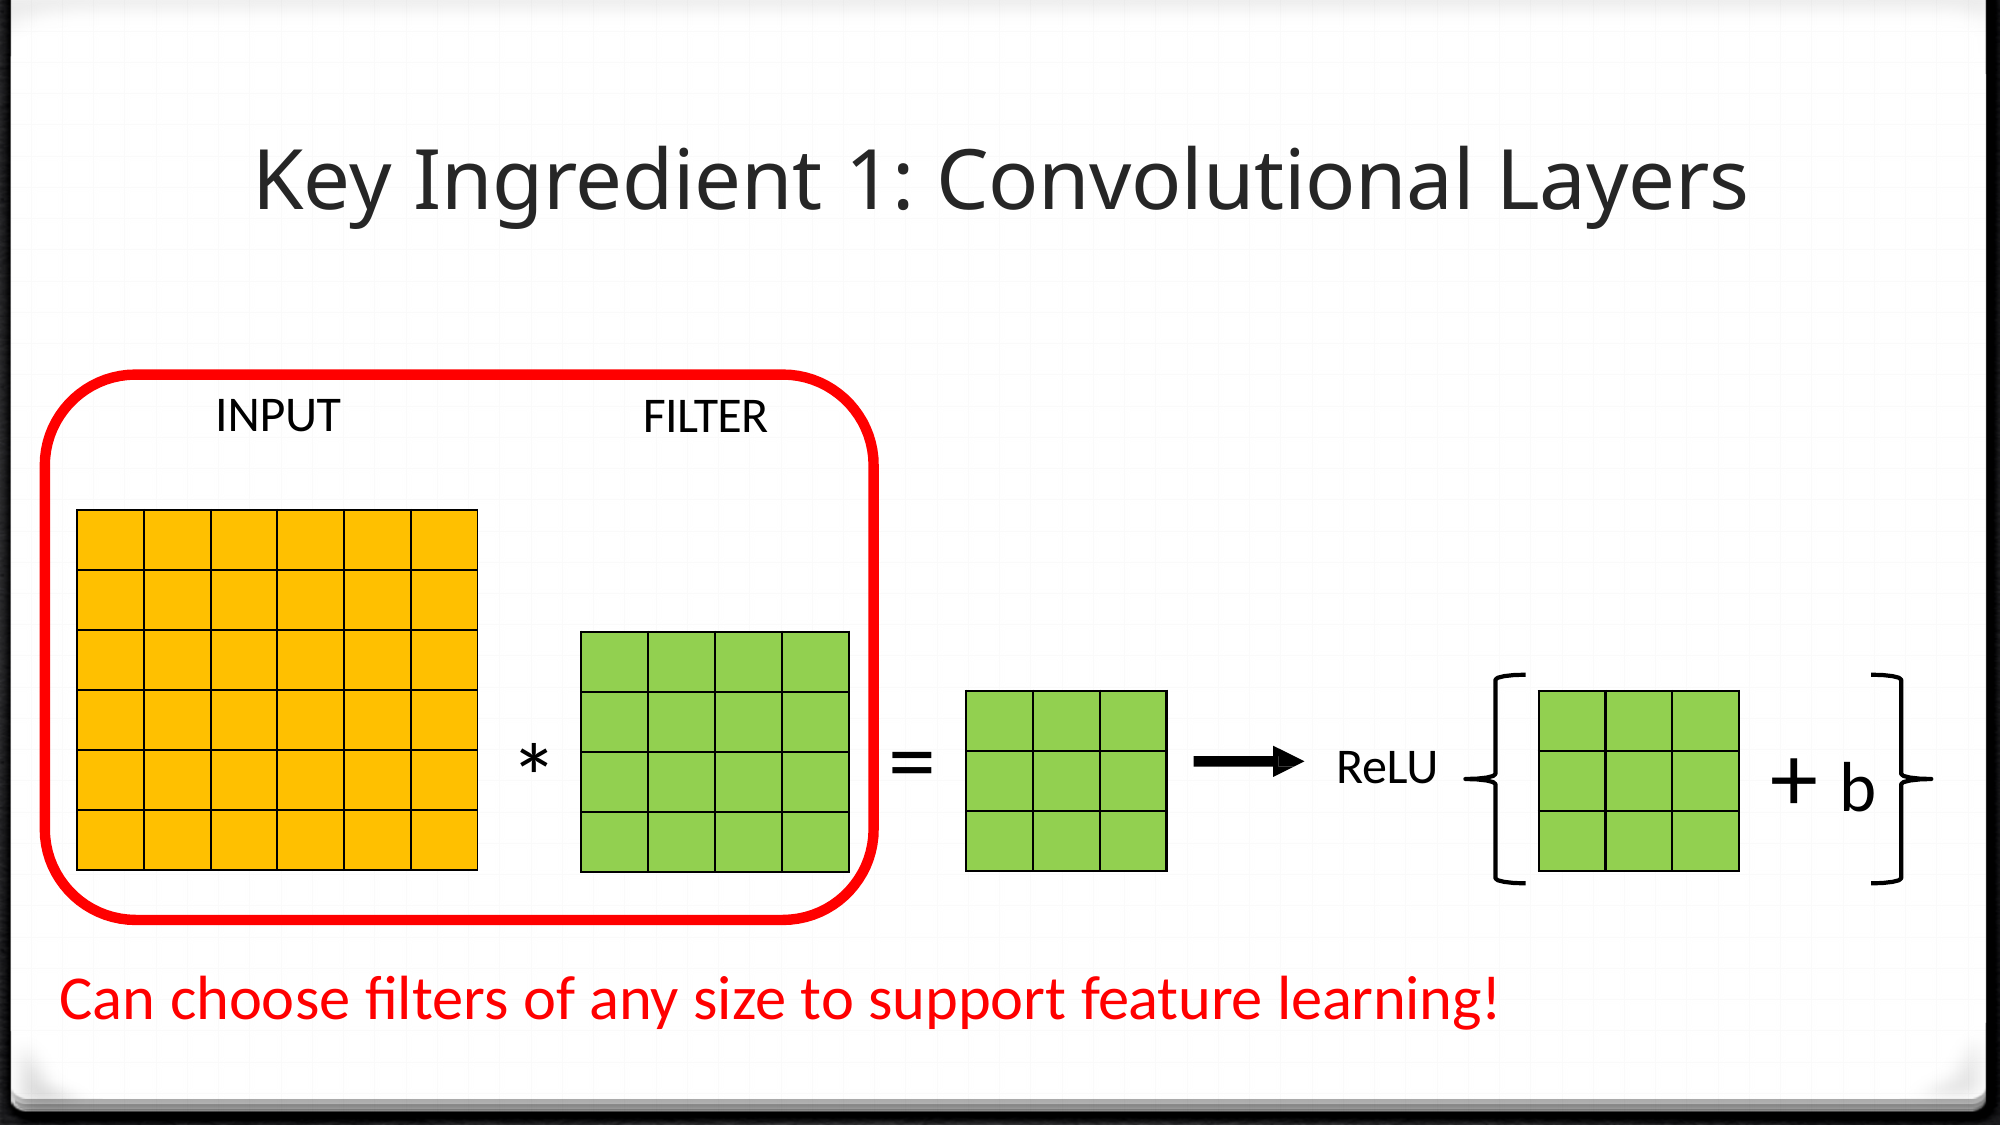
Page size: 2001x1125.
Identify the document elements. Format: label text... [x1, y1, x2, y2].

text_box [1537, 689, 1741, 873]
text_box = [886, 695, 939, 813]
text_box [1871, 674, 1932, 884]
text_box [1465, 674, 1526, 884]
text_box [964, 689, 1168, 872]
text_box + b [1768, 714, 1871, 832]
picture [0, 0, 2000, 1125]
text_box Can choose filters of any size to support feature learning! [57, 955, 1508, 1033]
text_box [1193, 745, 1305, 777]
text_box ReLU [1334, 731, 1442, 794]
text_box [579, 629, 852, 874]
title Key Ingredient 1: Convolutional Layers [120, 79, 1880, 270]
text_box [44, 374, 874, 920]
